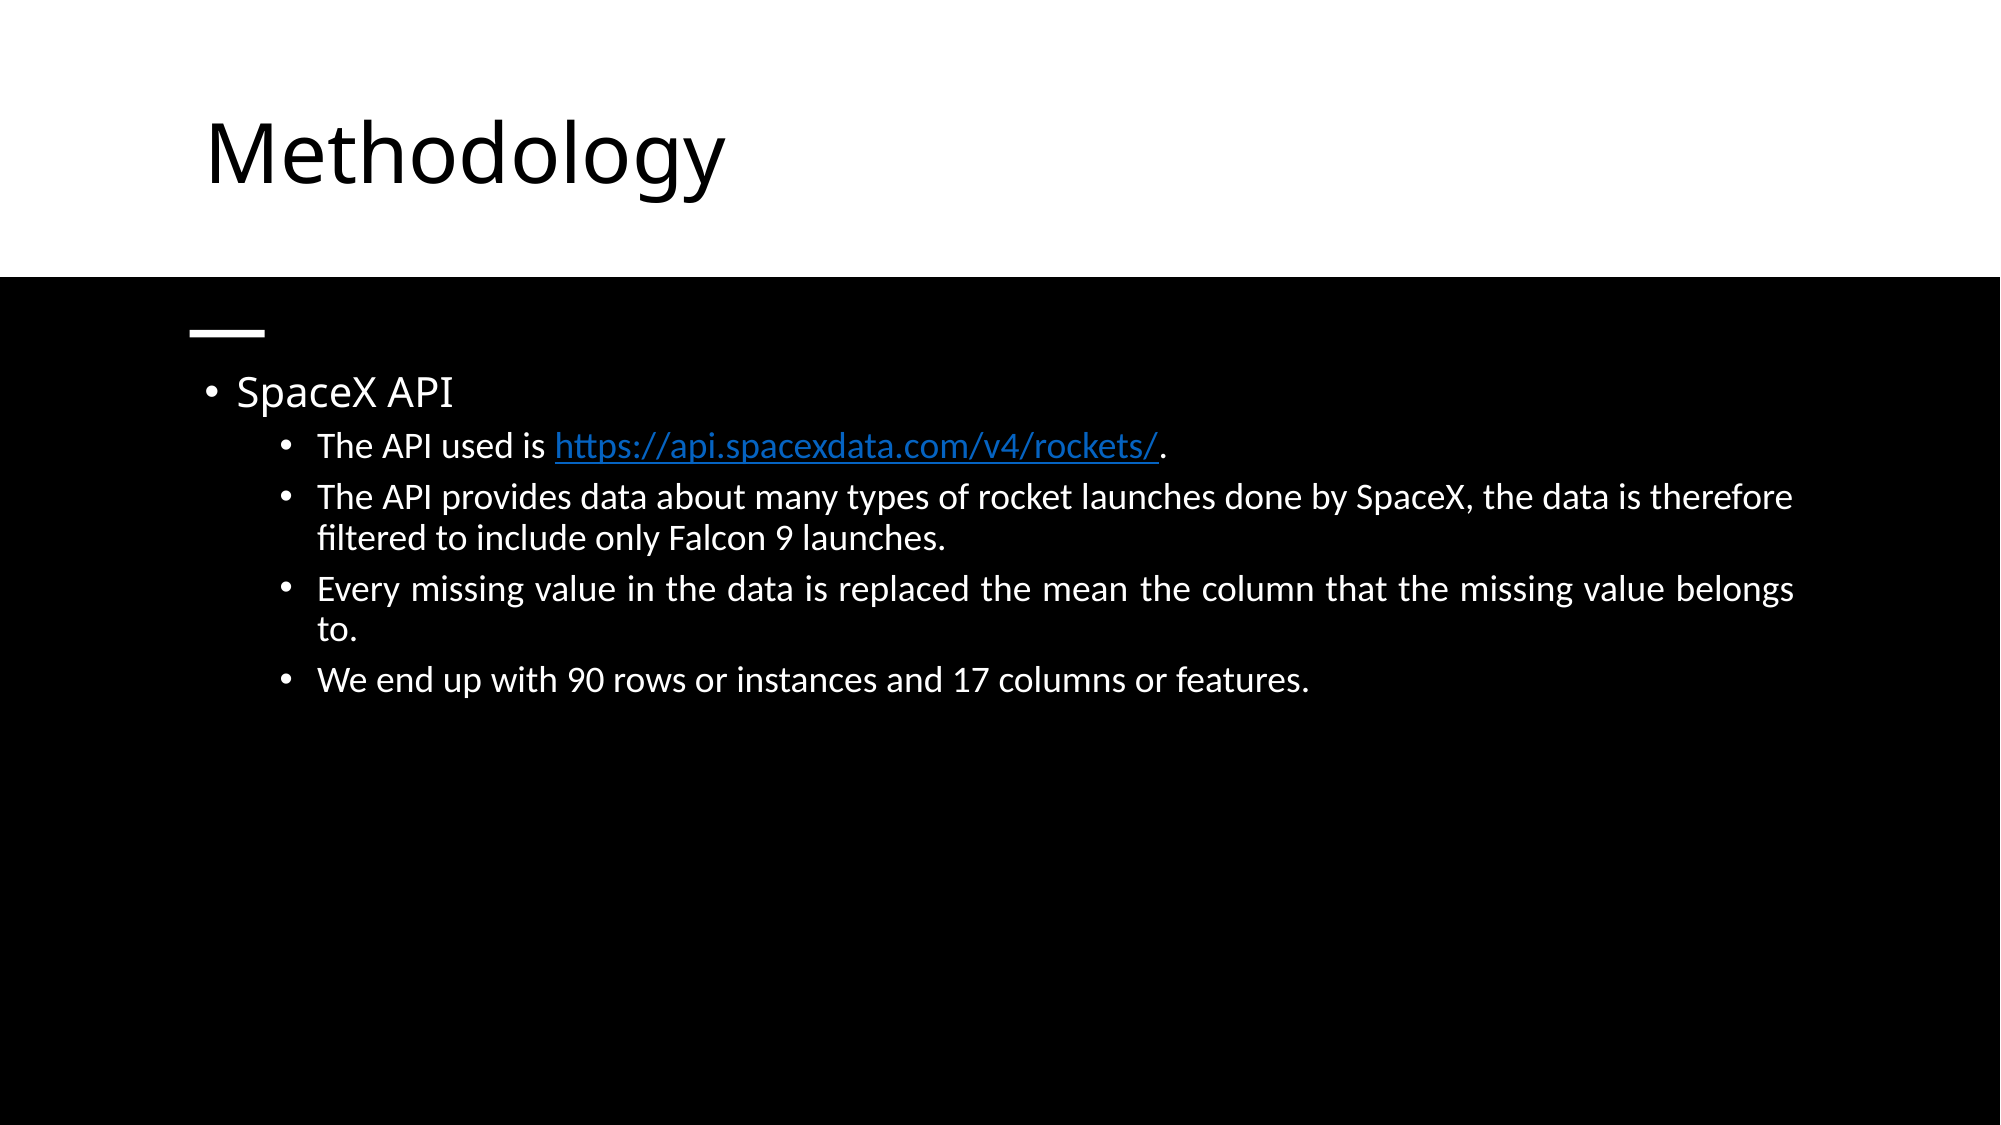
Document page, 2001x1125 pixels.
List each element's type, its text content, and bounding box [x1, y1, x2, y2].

text_box [189, 329, 266, 338]
list SpaceX API The API used is https://api.spacexdata.com/v4/rockets/. The API provides data about many types of rocket launches done by SpaceX, the data is therefore filtered to include only Falcon 9 launches. Every missing value in the data is replaced the mean the column that the missing value belongs to. We end up with 90 rows or instances and 17 columns or features. [189, 363, 1811, 1014]
text_box [0, 276, 2000, 1125]
text_box [0, 0, 2000, 276]
title Methodology [189, 104, 1812, 253]
